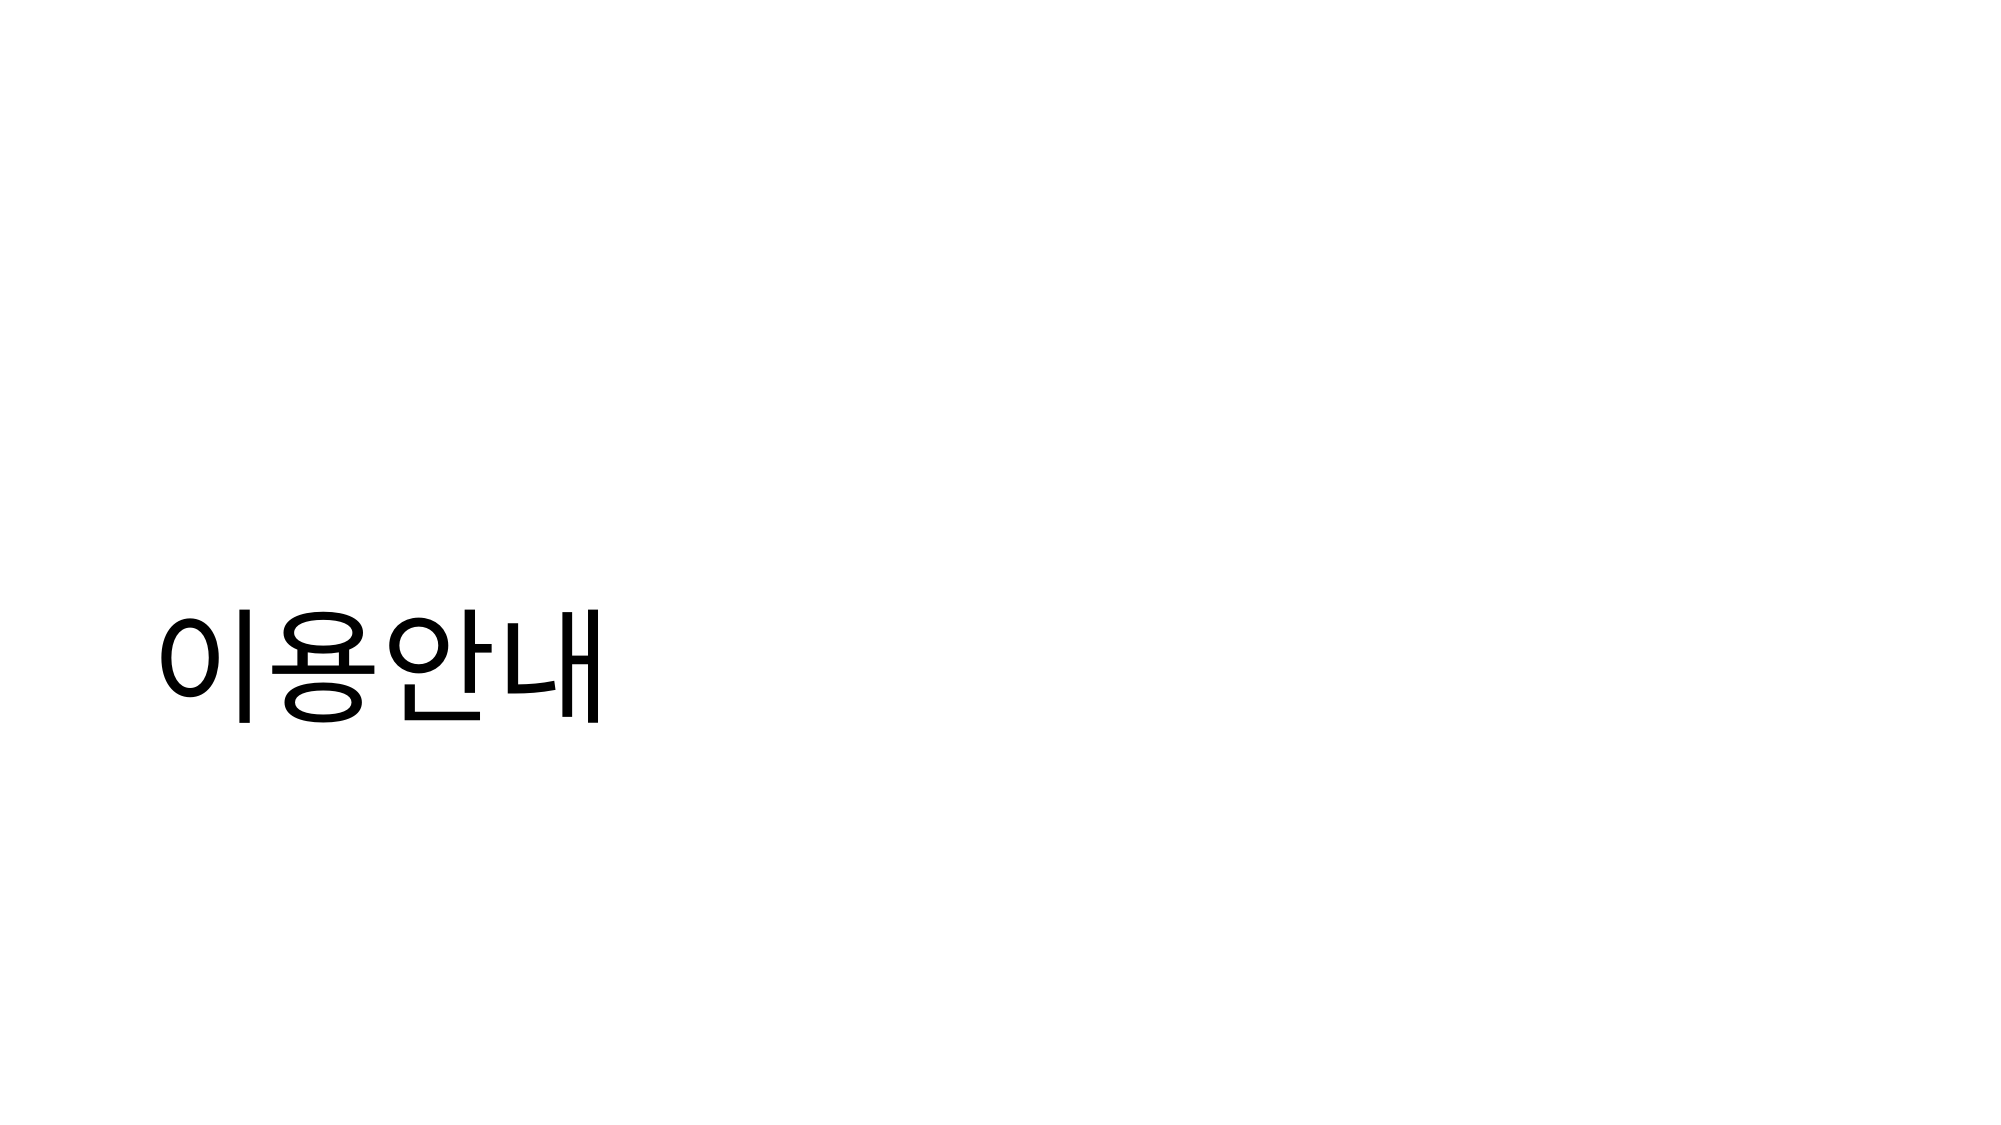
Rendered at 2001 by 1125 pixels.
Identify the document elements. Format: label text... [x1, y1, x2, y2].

title 이용안내 [136, 280, 1862, 749]
